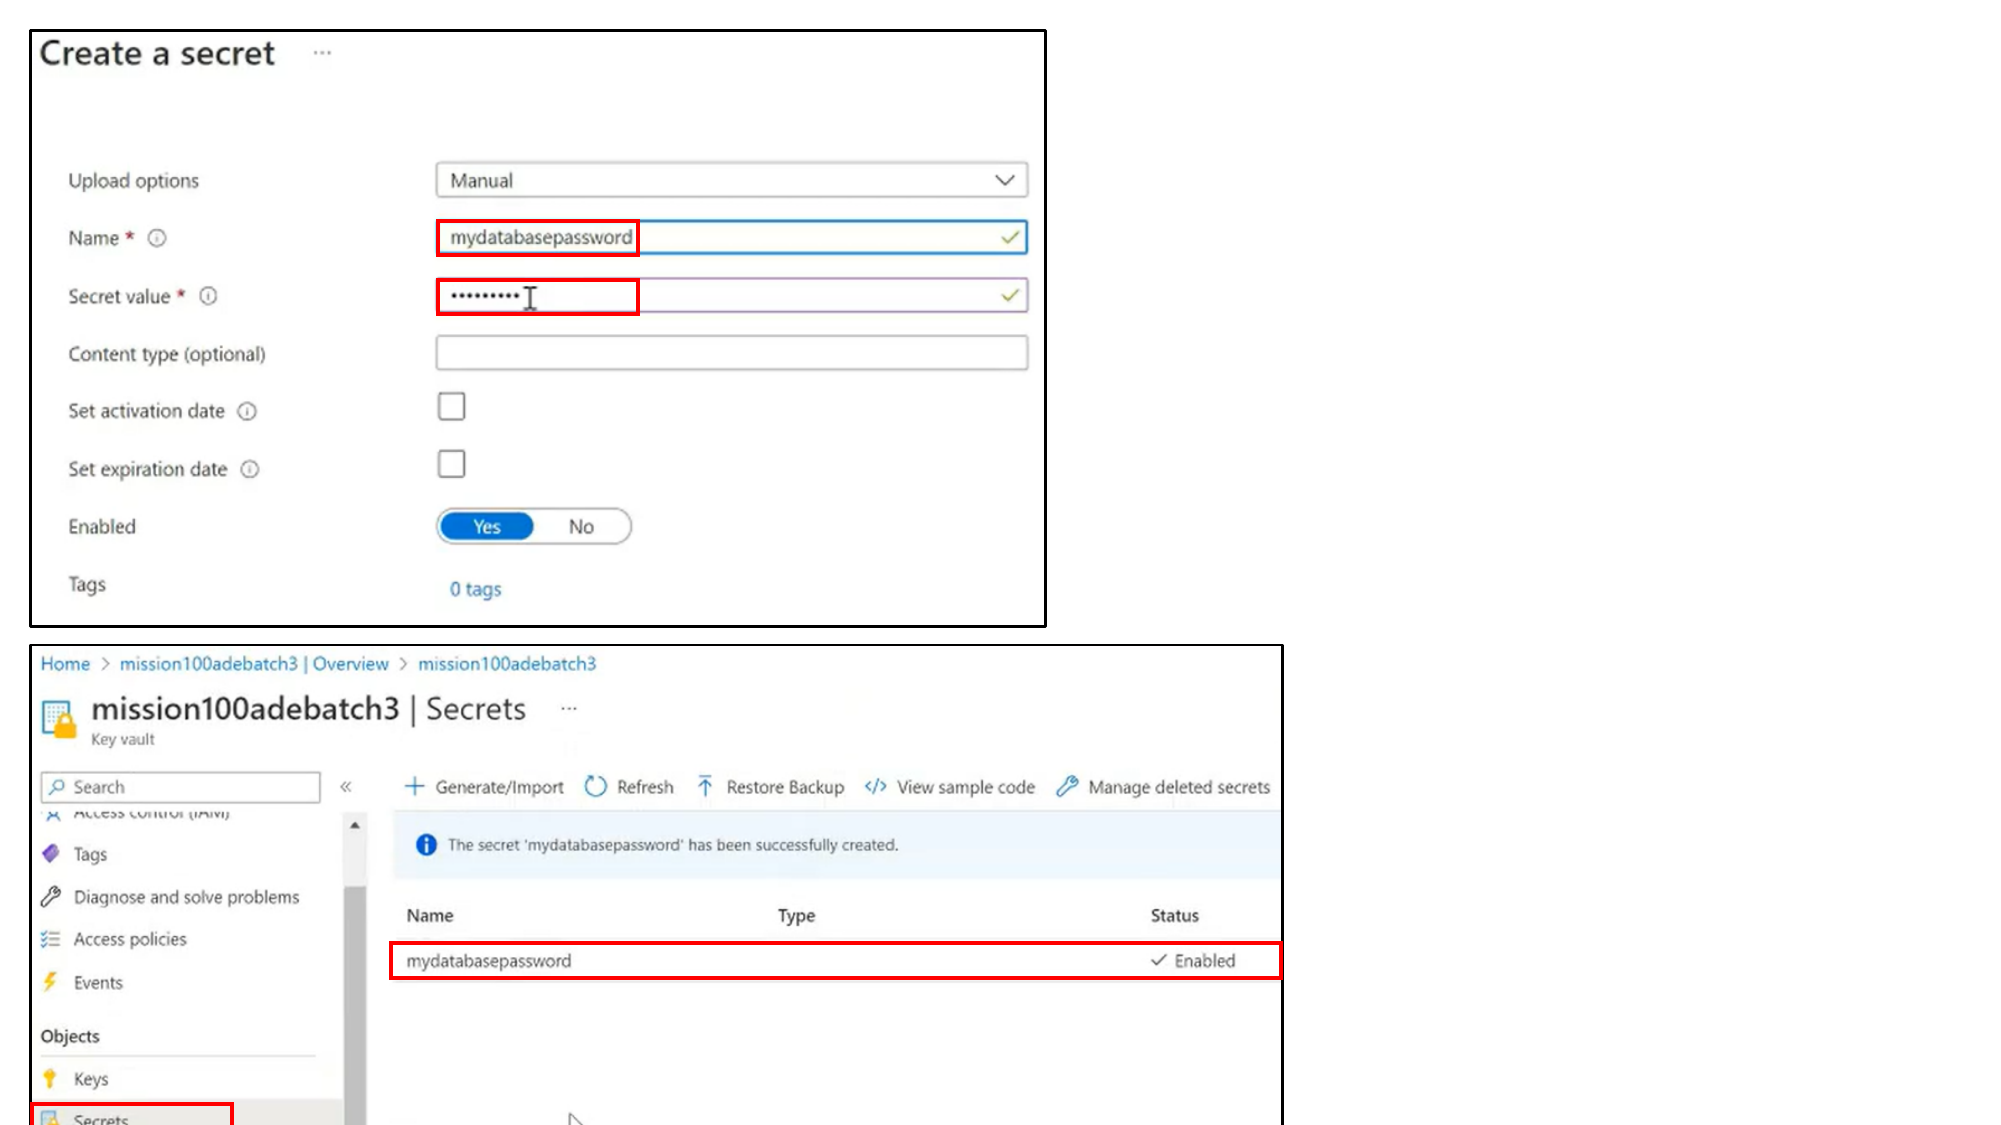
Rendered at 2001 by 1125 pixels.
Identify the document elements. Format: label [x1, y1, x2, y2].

picture [31, 646, 1282, 1125]
picture [31, 31, 1045, 626]
